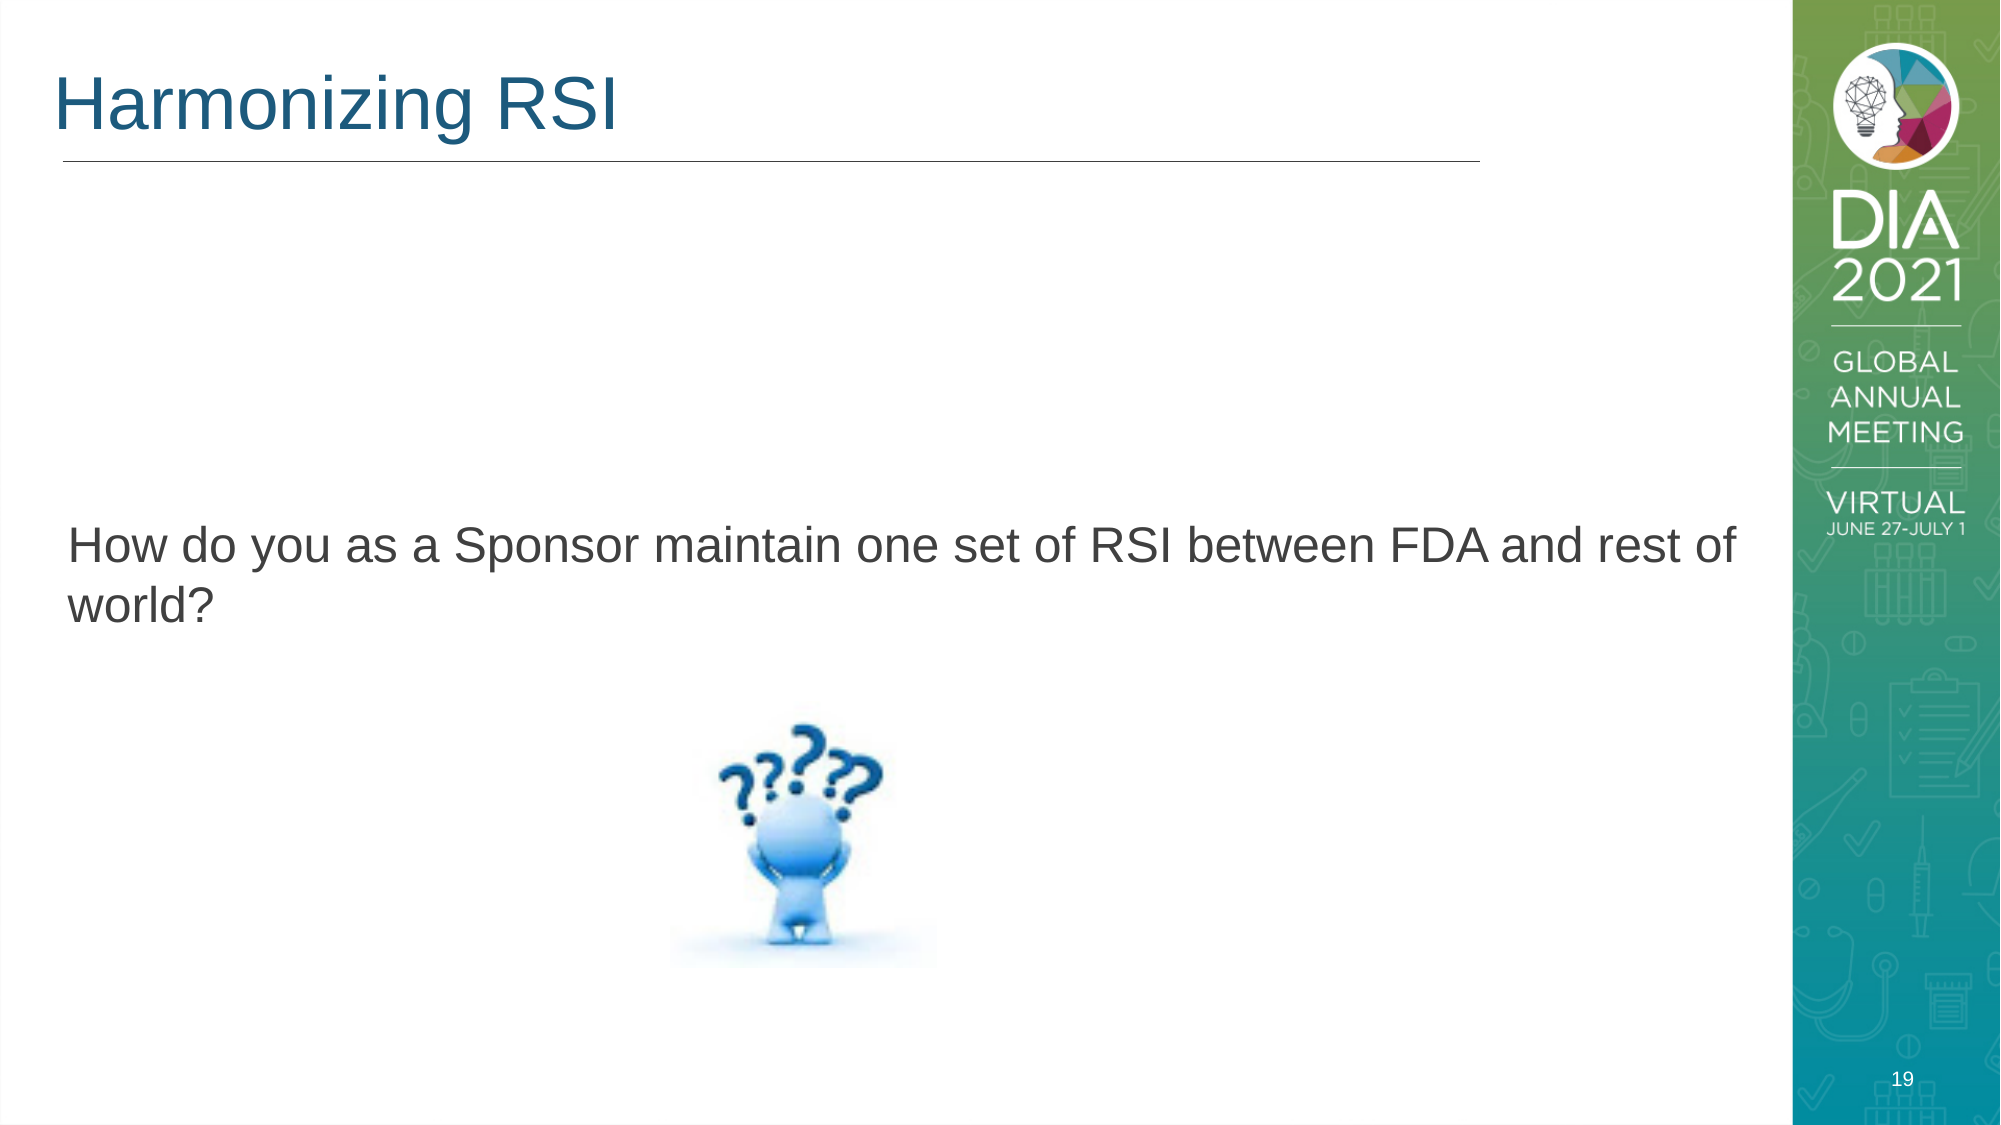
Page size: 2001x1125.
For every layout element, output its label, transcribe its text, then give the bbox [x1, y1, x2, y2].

picture [0, 0, 2000, 1125]
title Harmonizing RSI [38, 54, 1768, 162]
list How do you as a Sponsor maintain one set of RSI between FDA and rest of world? [52, 161, 1784, 1053]
